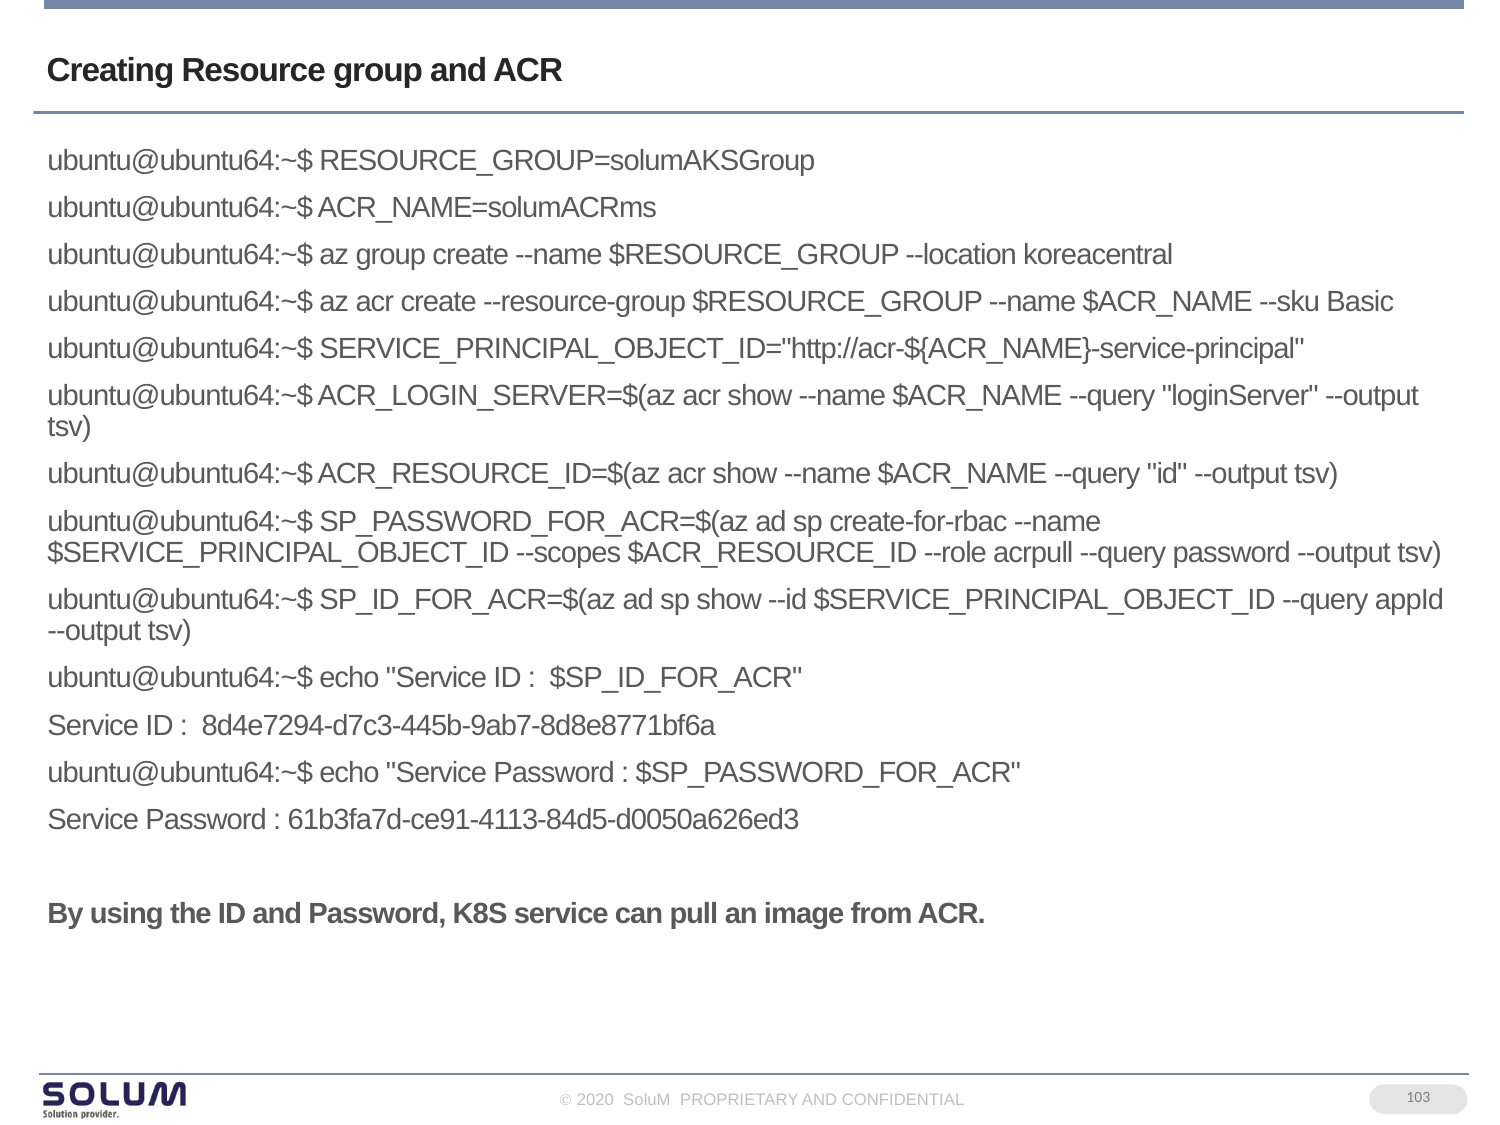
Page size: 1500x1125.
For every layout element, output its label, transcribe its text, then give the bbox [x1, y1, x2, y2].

picture [41, 1080, 187, 1119]
title Creating Resource group and ACR [46, 28, 1349, 113]
subtitle ubuntu@ubuntu64:~$ RESOURCE_GROUP=solumAKSGroup ubuntu@ubuntu64:~$ ACR_NAME=solumACRms ubuntu@ubuntu64:~$ az group create --name $RESOURCE_GROUP --location koreacentral ubuntu@ubuntu64:~$ az acr create --resource-group $RESOURCE_GROUP --name $ACR_NAME --sku Basic ubuntu@ubuntu64:~$ SERVICE_PRINCIPAL_OBJECT_ID="http://acr-${ACR_NAME}-service-principal" ubuntu@ubuntu64:~$ ACR_LOGIN_SERVER=$(az acr show --name $ACR_NAME --query "loginServer" --output tsv) ubuntu@ubuntu64:~$ ACR_RESOURCE_ID=$(az acr show --name $ACR_NAME --query "id" --output tsv) ubuntu@ubuntu64:~$ SP_PASSWORD_FOR_ACR=$(az ad sp create-for-rbac --name $SERVICE_PRINCIPAL_OBJECT_ID --scopes $ACR_RESOURCE_ID --role acrpull --query password --output tsv) ubuntu@ubuntu64:~$ SP_ID_FOR_ACR=$(az ad sp show --id $SERVICE_PRINCIPAL_OBJECT_ID --query appId --output tsv) ubuntu@ubuntu64:~$ echo "Service ID : $SP_ID_FOR_ACR" Service ID : 8d4e7294-d7c3-445b-9ab7-8d8e8771bf6a ubuntu@ubuntu64:~$ echo "Service Password : $SP_PASSWORD_FOR_ACR" Service Password : 61b3fa7d-ce91-4113-84d5-d0050a626ed3 By using the ID and Password, K8S service can pull an image from ACR. [33, 137, 1464, 562]
